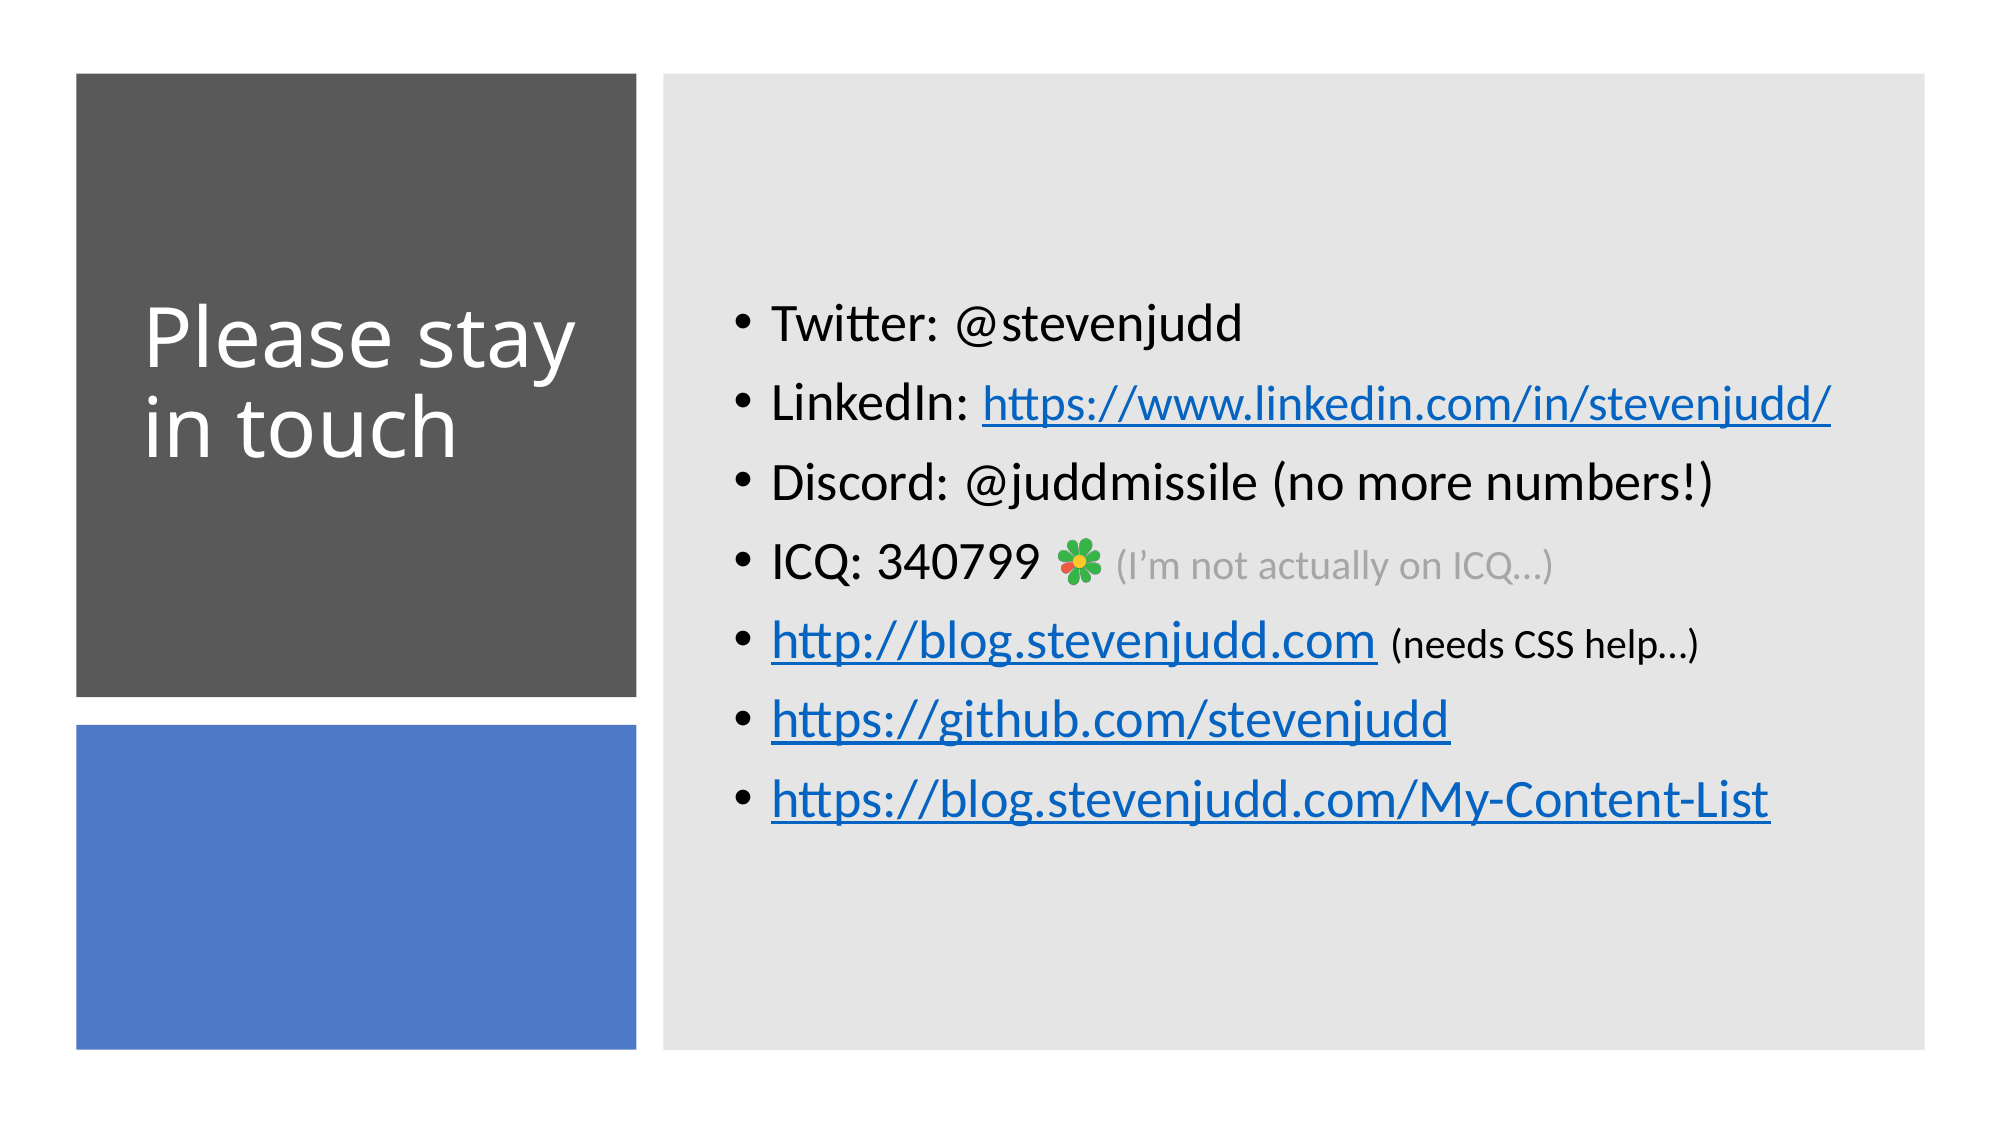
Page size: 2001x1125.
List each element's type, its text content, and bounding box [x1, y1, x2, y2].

title Please stay in touch [127, 120, 595, 652]
text_box [75, 724, 637, 1051]
picture [1053, 535, 1106, 588]
text_box [662, 72, 1926, 1051]
text_box [75, 72, 637, 698]
list Twitter: @stevenjudd LinkedIn: https://www.linkedin.com/in/stevenjudd/ Discord: @juddmissile (no more numbers!) ICQ: 340799 (I’m not actually on ICQ…) http://blog.stevenjudd.com (needs CSS help…) https://github.com/stevenjudd https://blog.stevenjudd.com/My-Content-List [718, 112, 1873, 1011]
